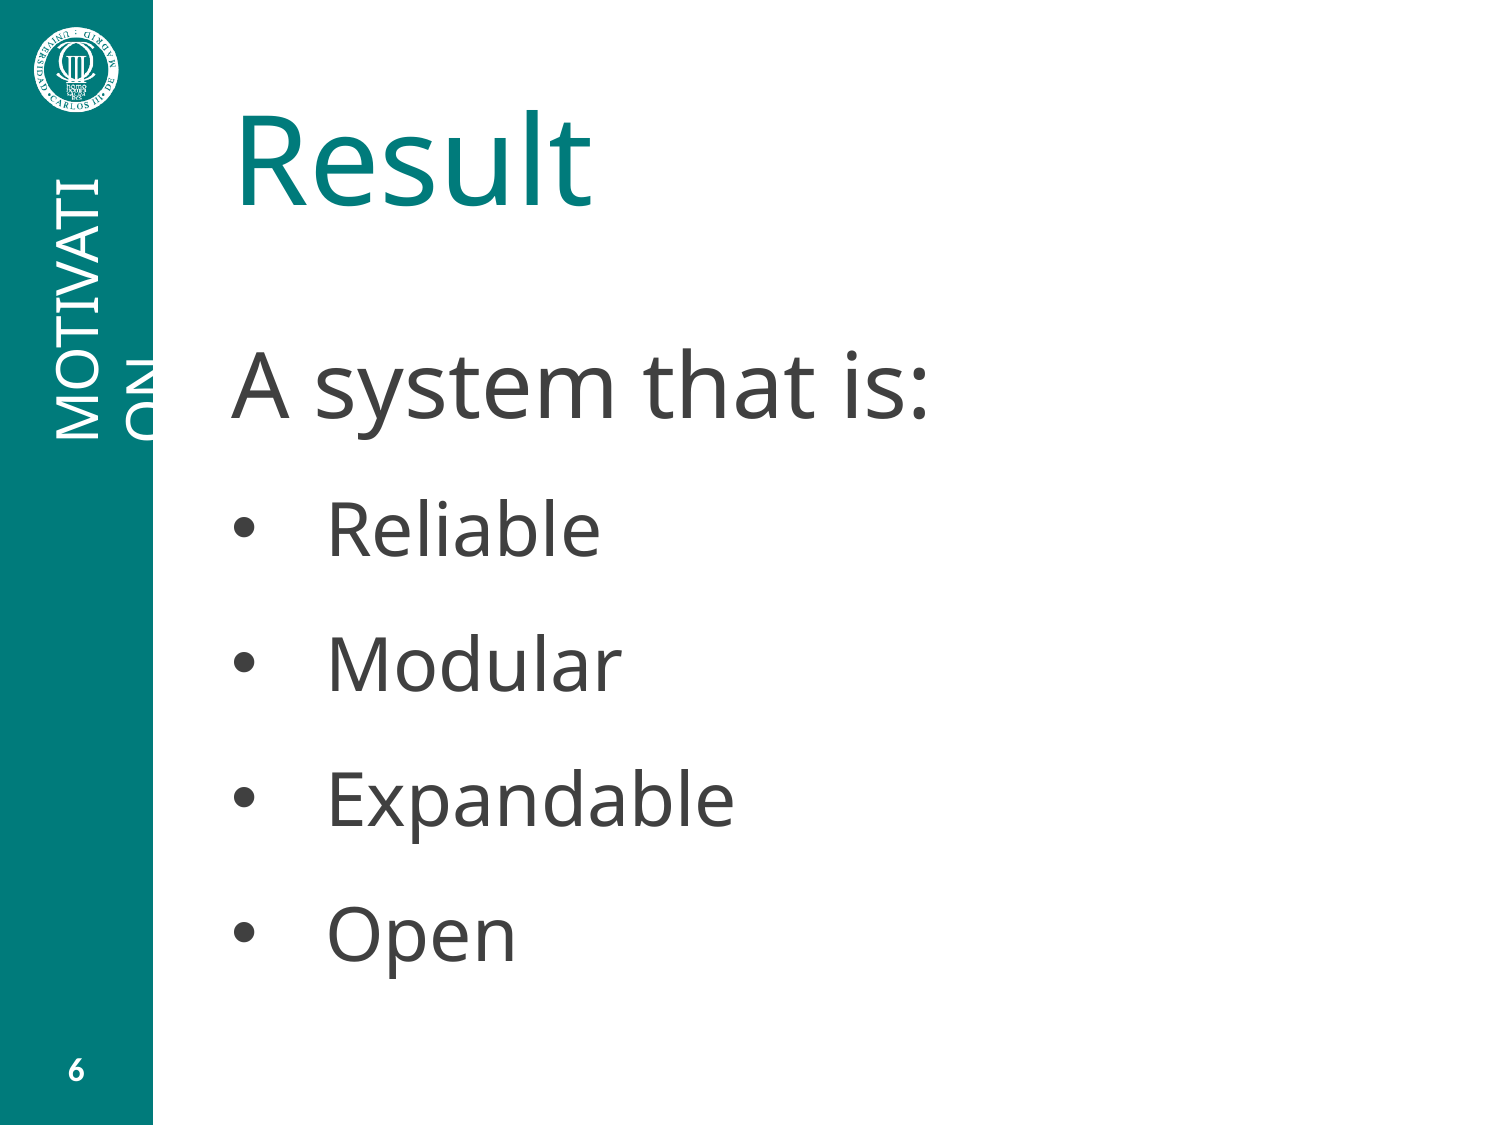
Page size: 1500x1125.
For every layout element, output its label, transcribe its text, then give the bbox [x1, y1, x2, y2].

text_box Result [216, 72, 1462, 238]
text_box [0, 0, 154, 1125]
text_box A system that is: Reliable Modular Expandable Open [216, 264, 1462, 985]
picture [31, 24, 122, 115]
slide_number 6 [42, 1038, 110, 1099]
text_box Motivation [33, 139, 188, 460]
